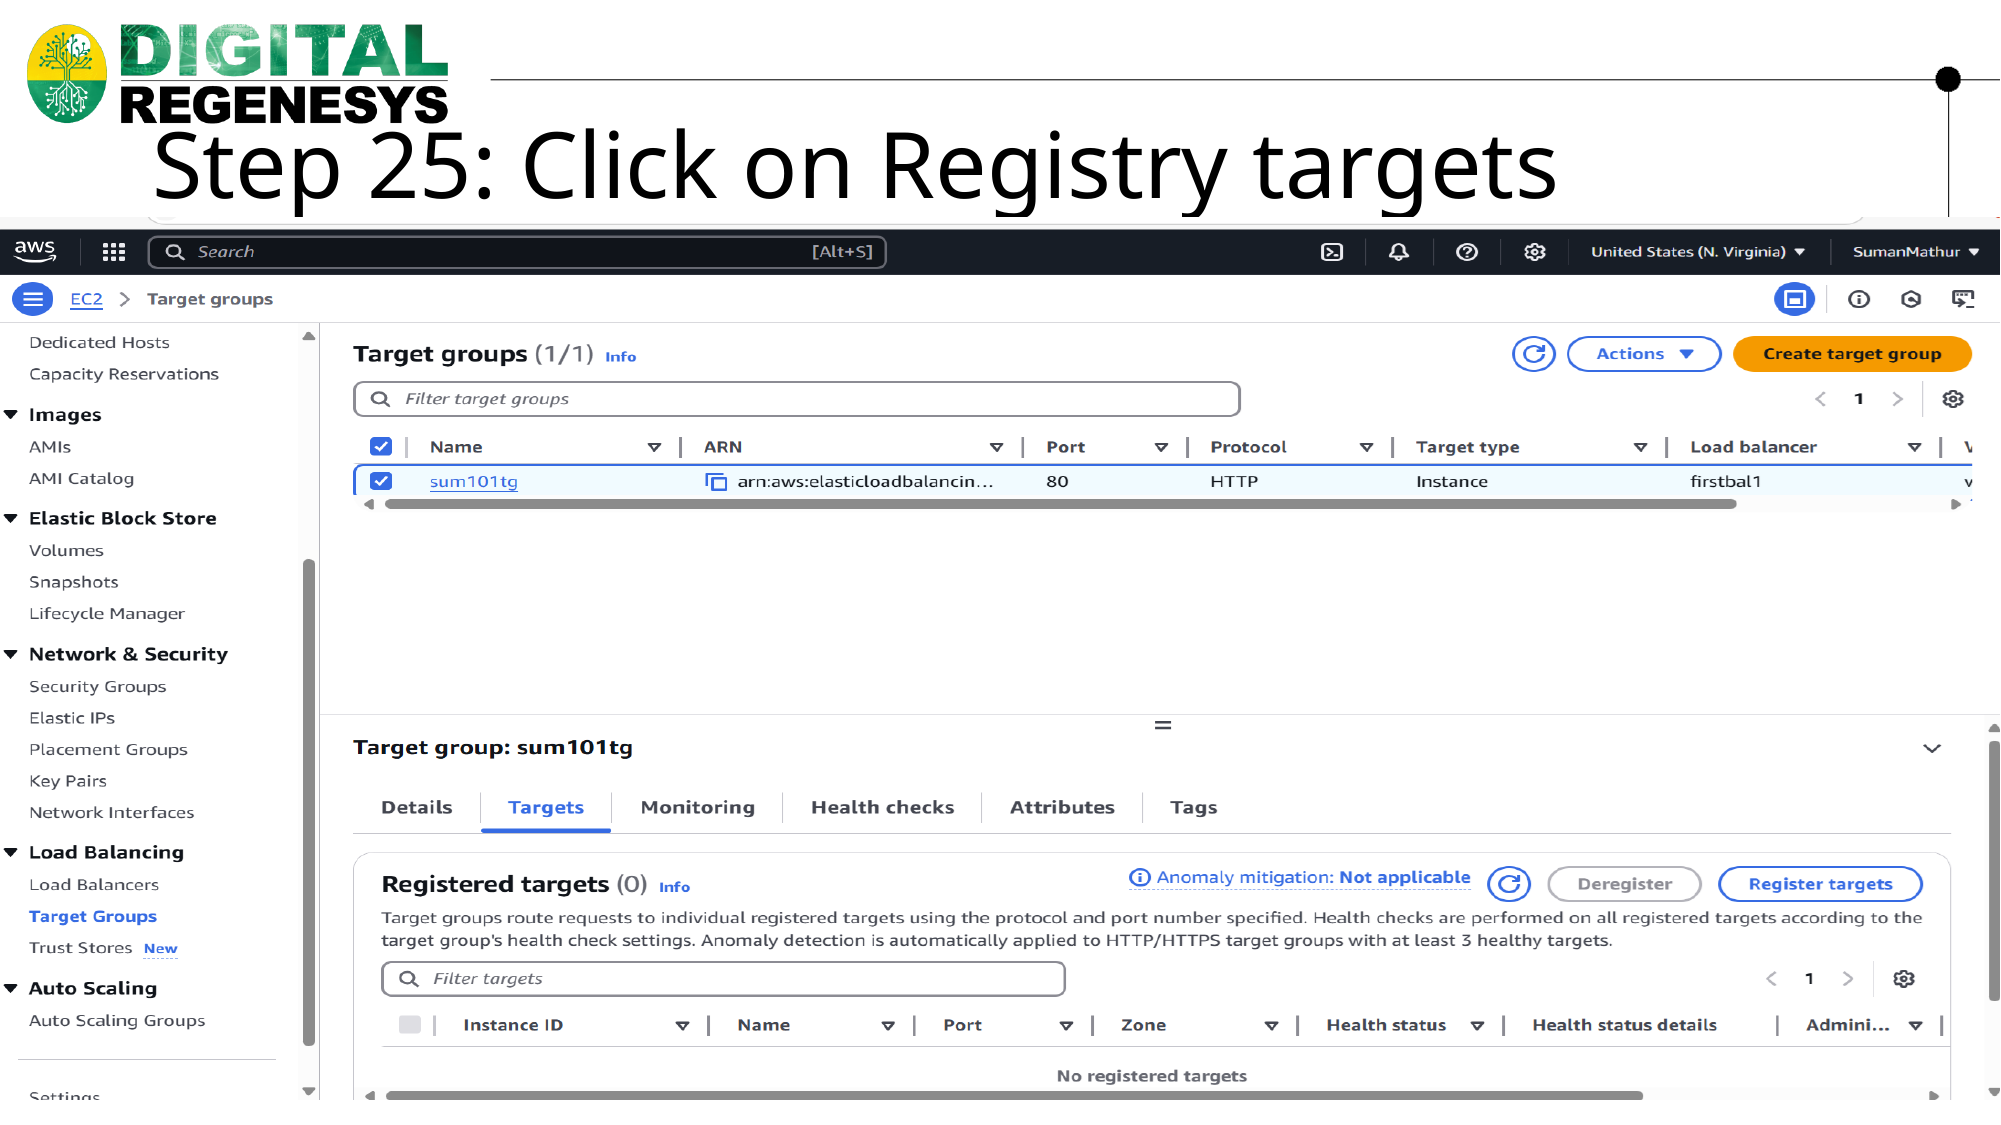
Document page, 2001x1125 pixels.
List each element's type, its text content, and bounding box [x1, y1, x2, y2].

picture [0, 217, 2000, 1100]
title Step 25: Click on Registry targets [137, 59, 1863, 217]
picture [17, 18, 457, 128]
